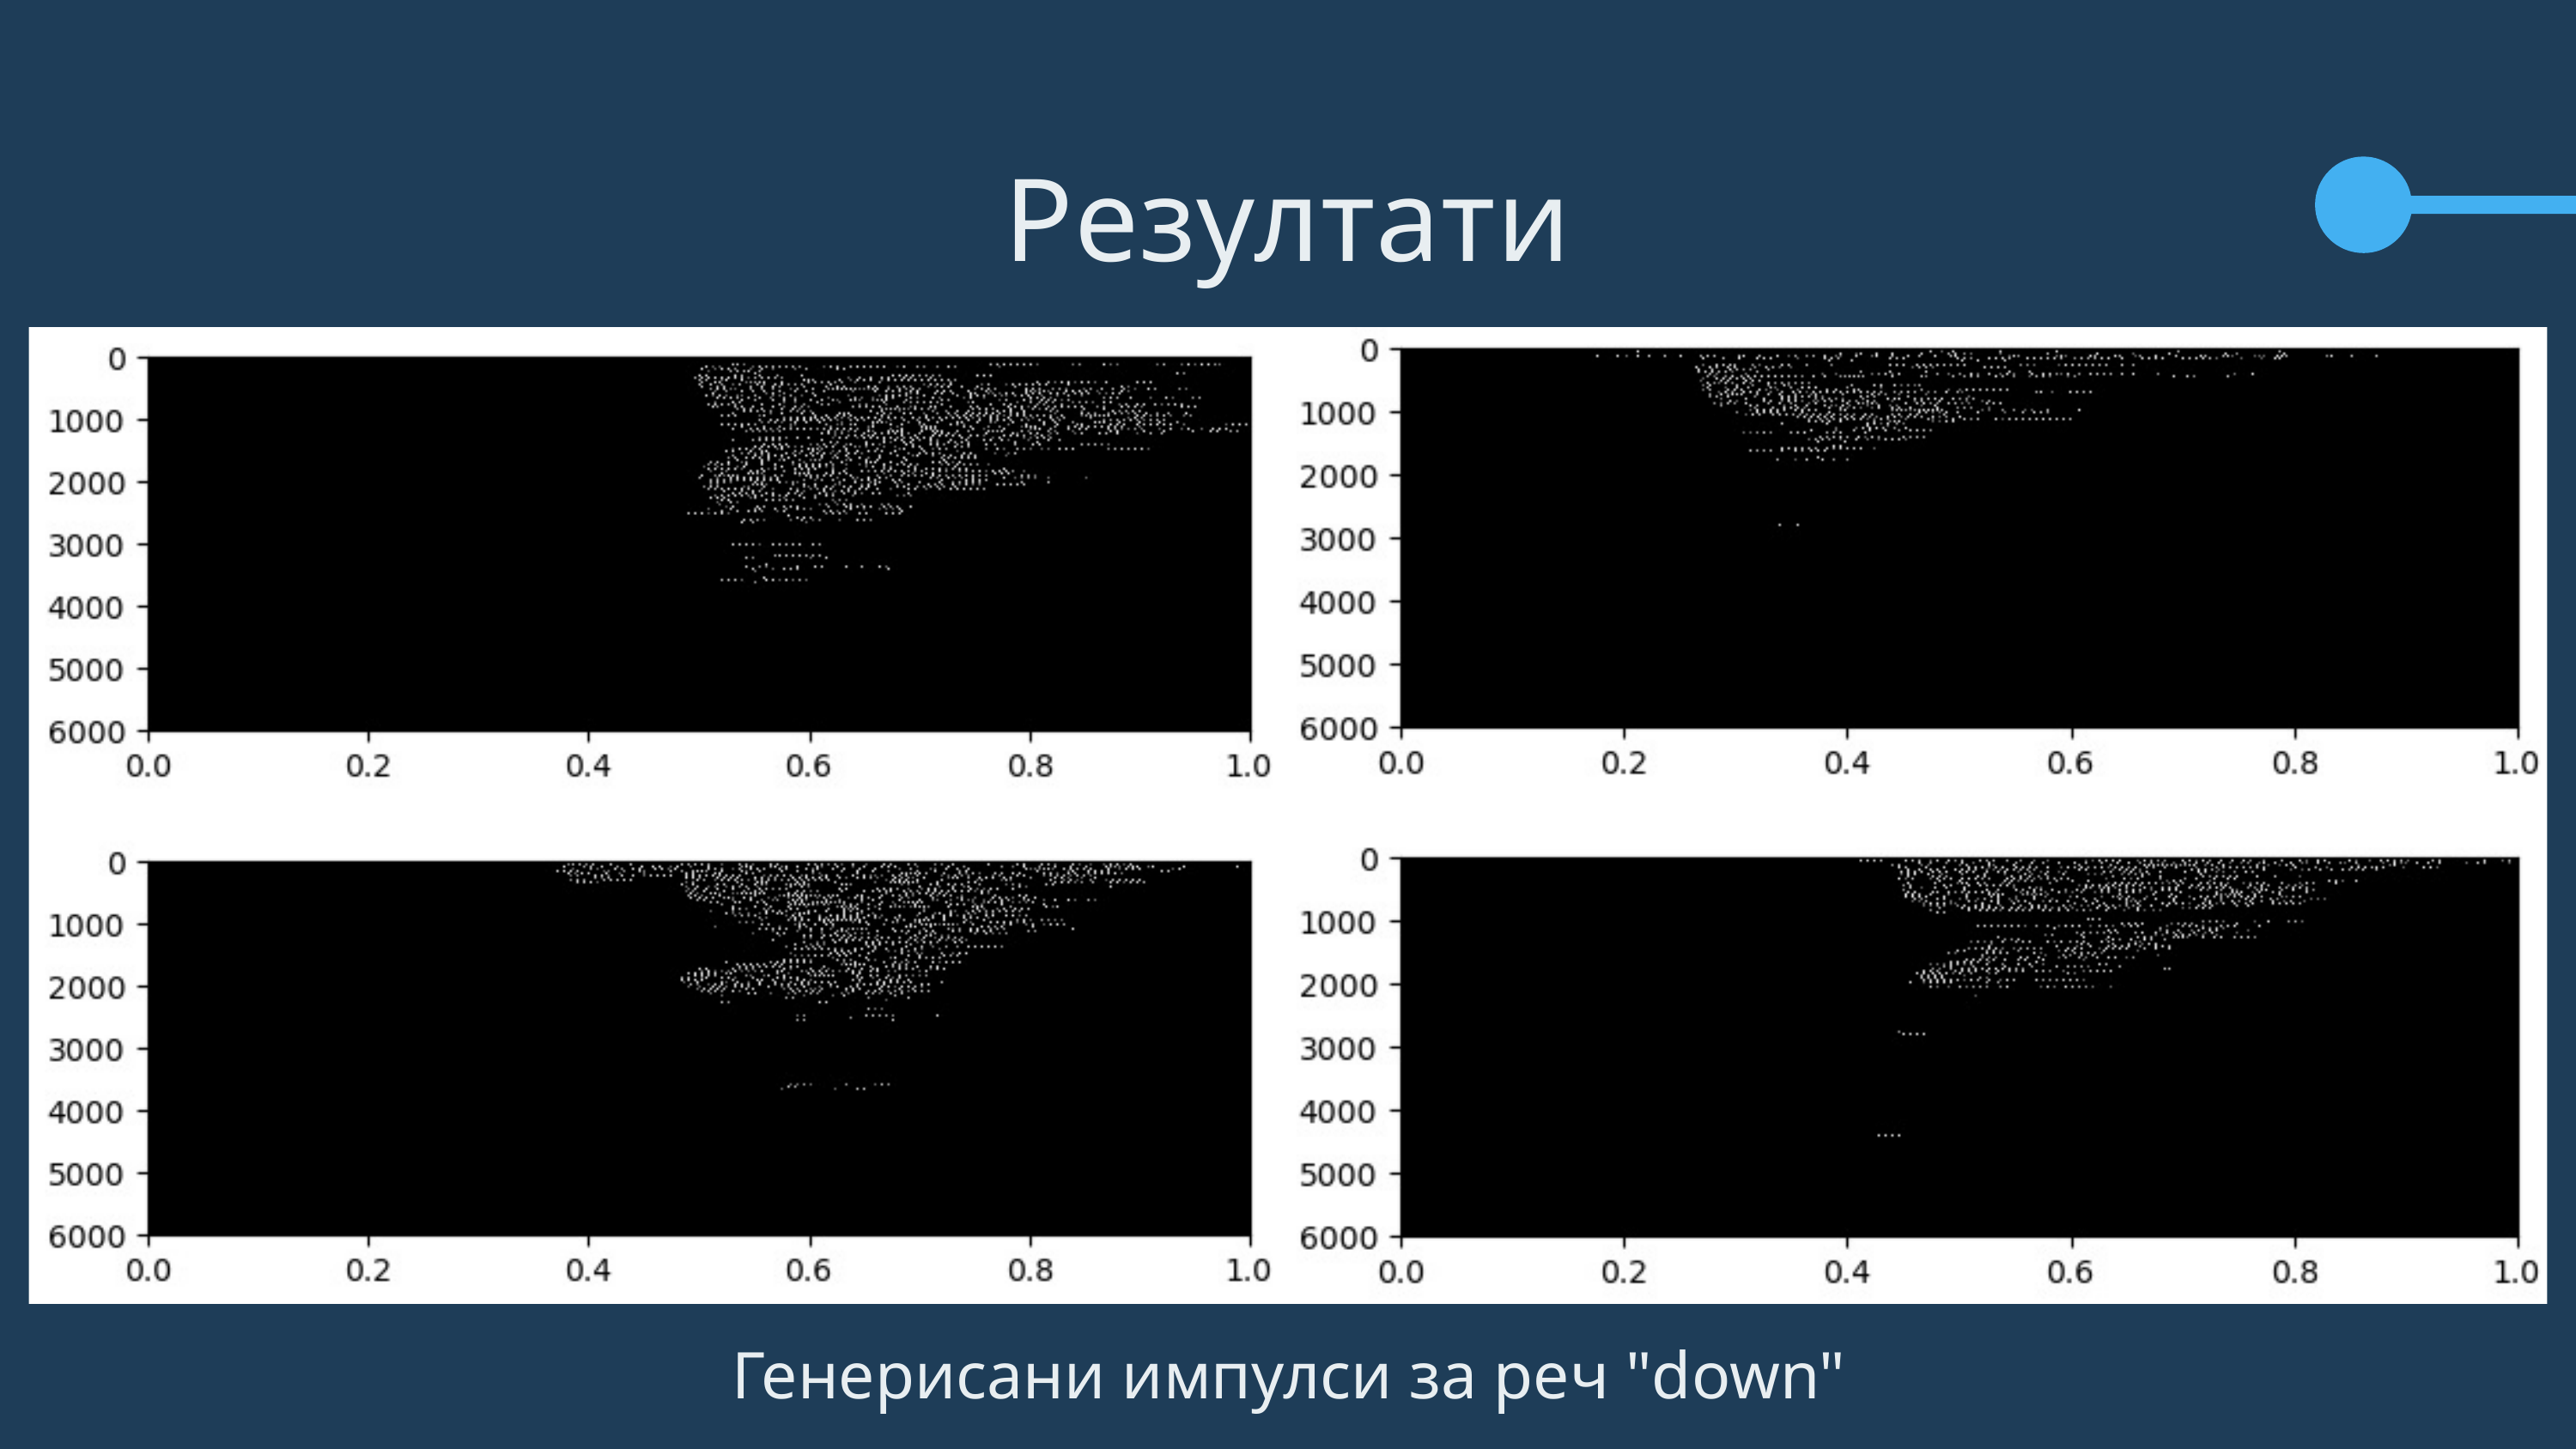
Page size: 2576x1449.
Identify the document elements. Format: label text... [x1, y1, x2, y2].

picture [28, 326, 2548, 1304]
text_box Генерисани импулси за реч "down" [732, 1321, 1846, 1412]
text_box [2314, 144, 2576, 265]
text_box Резултати [451, 139, 2125, 284]
